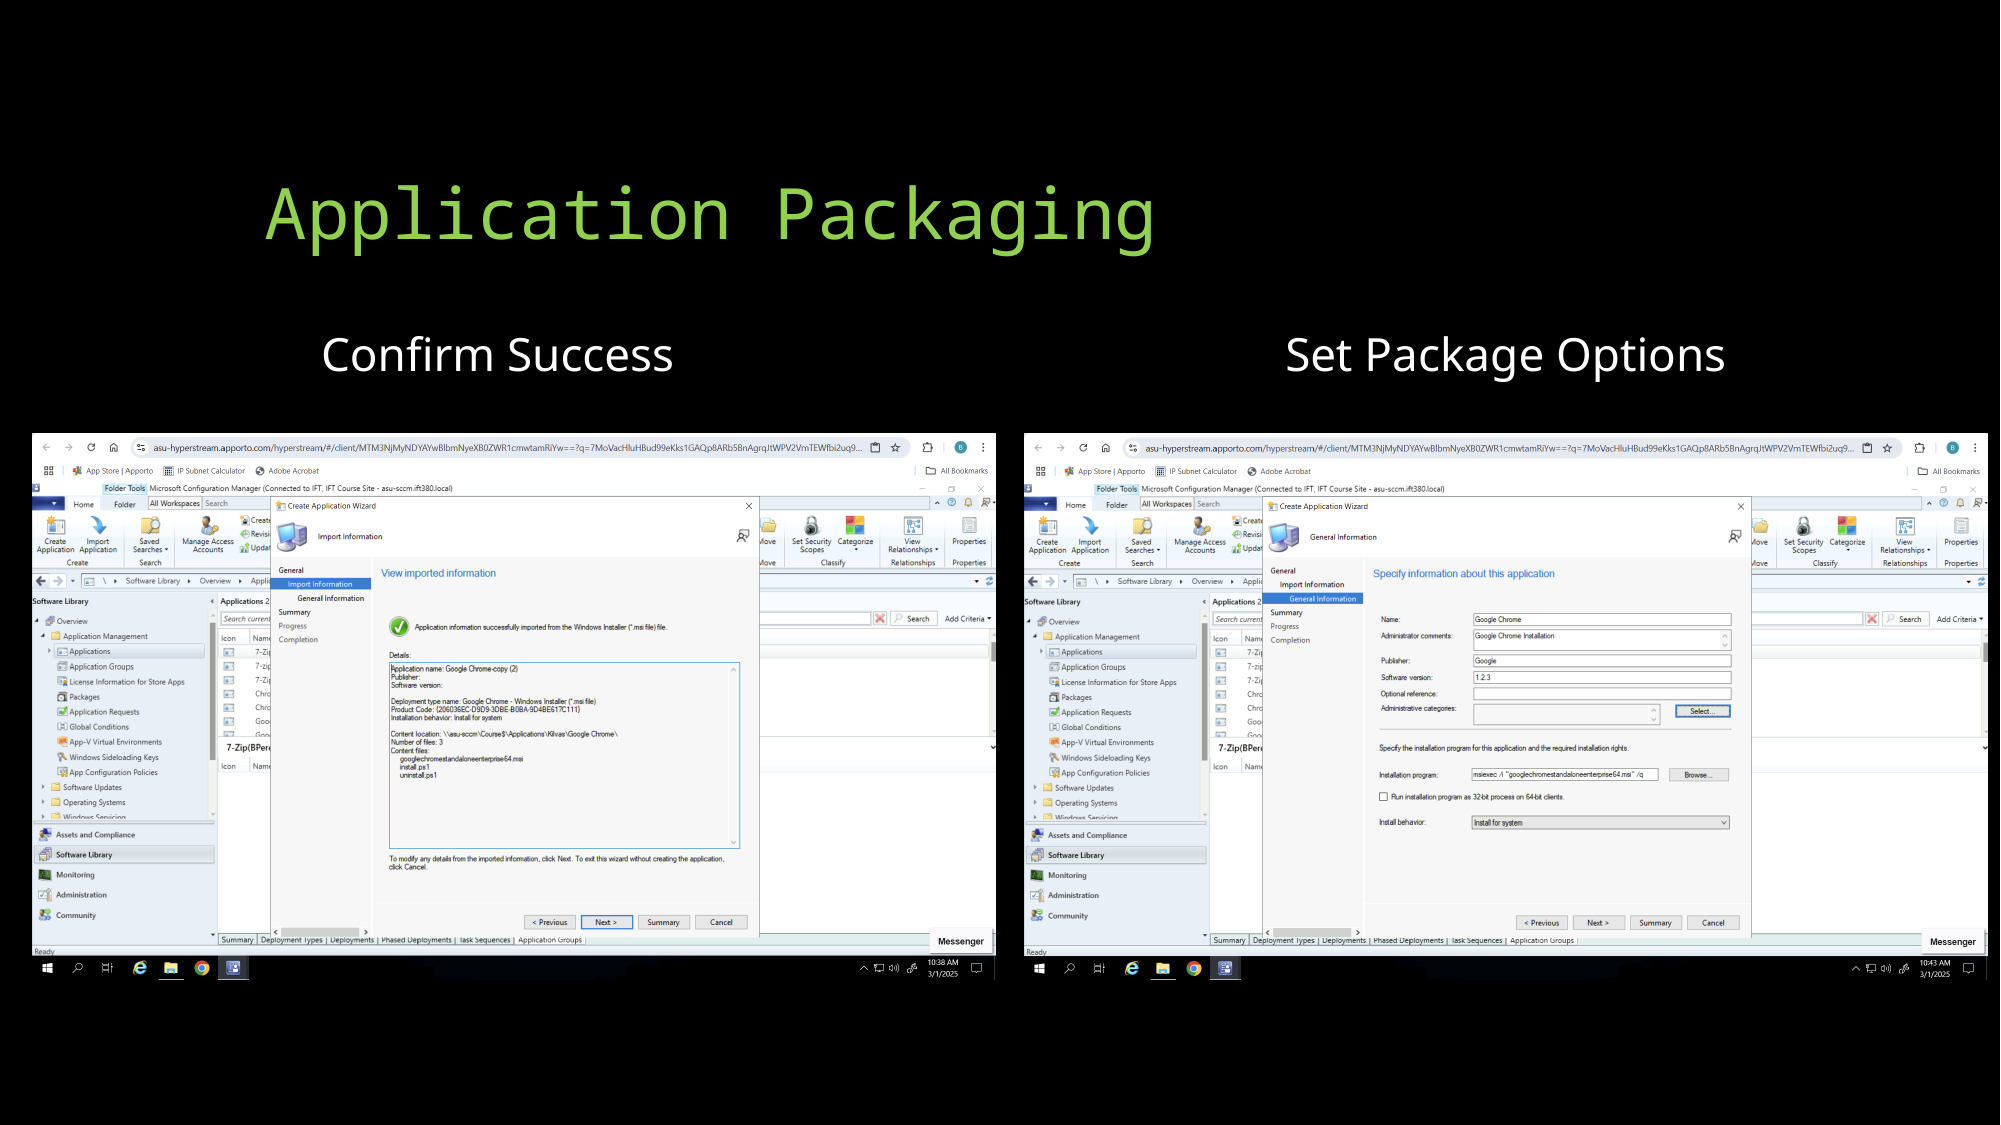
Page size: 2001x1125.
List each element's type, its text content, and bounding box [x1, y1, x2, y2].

list Set Package Options [1024, 299, 1988, 413]
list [32, 433, 996, 980]
title Application Packaging [249, 75, 1750, 263]
list Confirm Success [32, 299, 963, 413]
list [1024, 433, 1988, 980]
